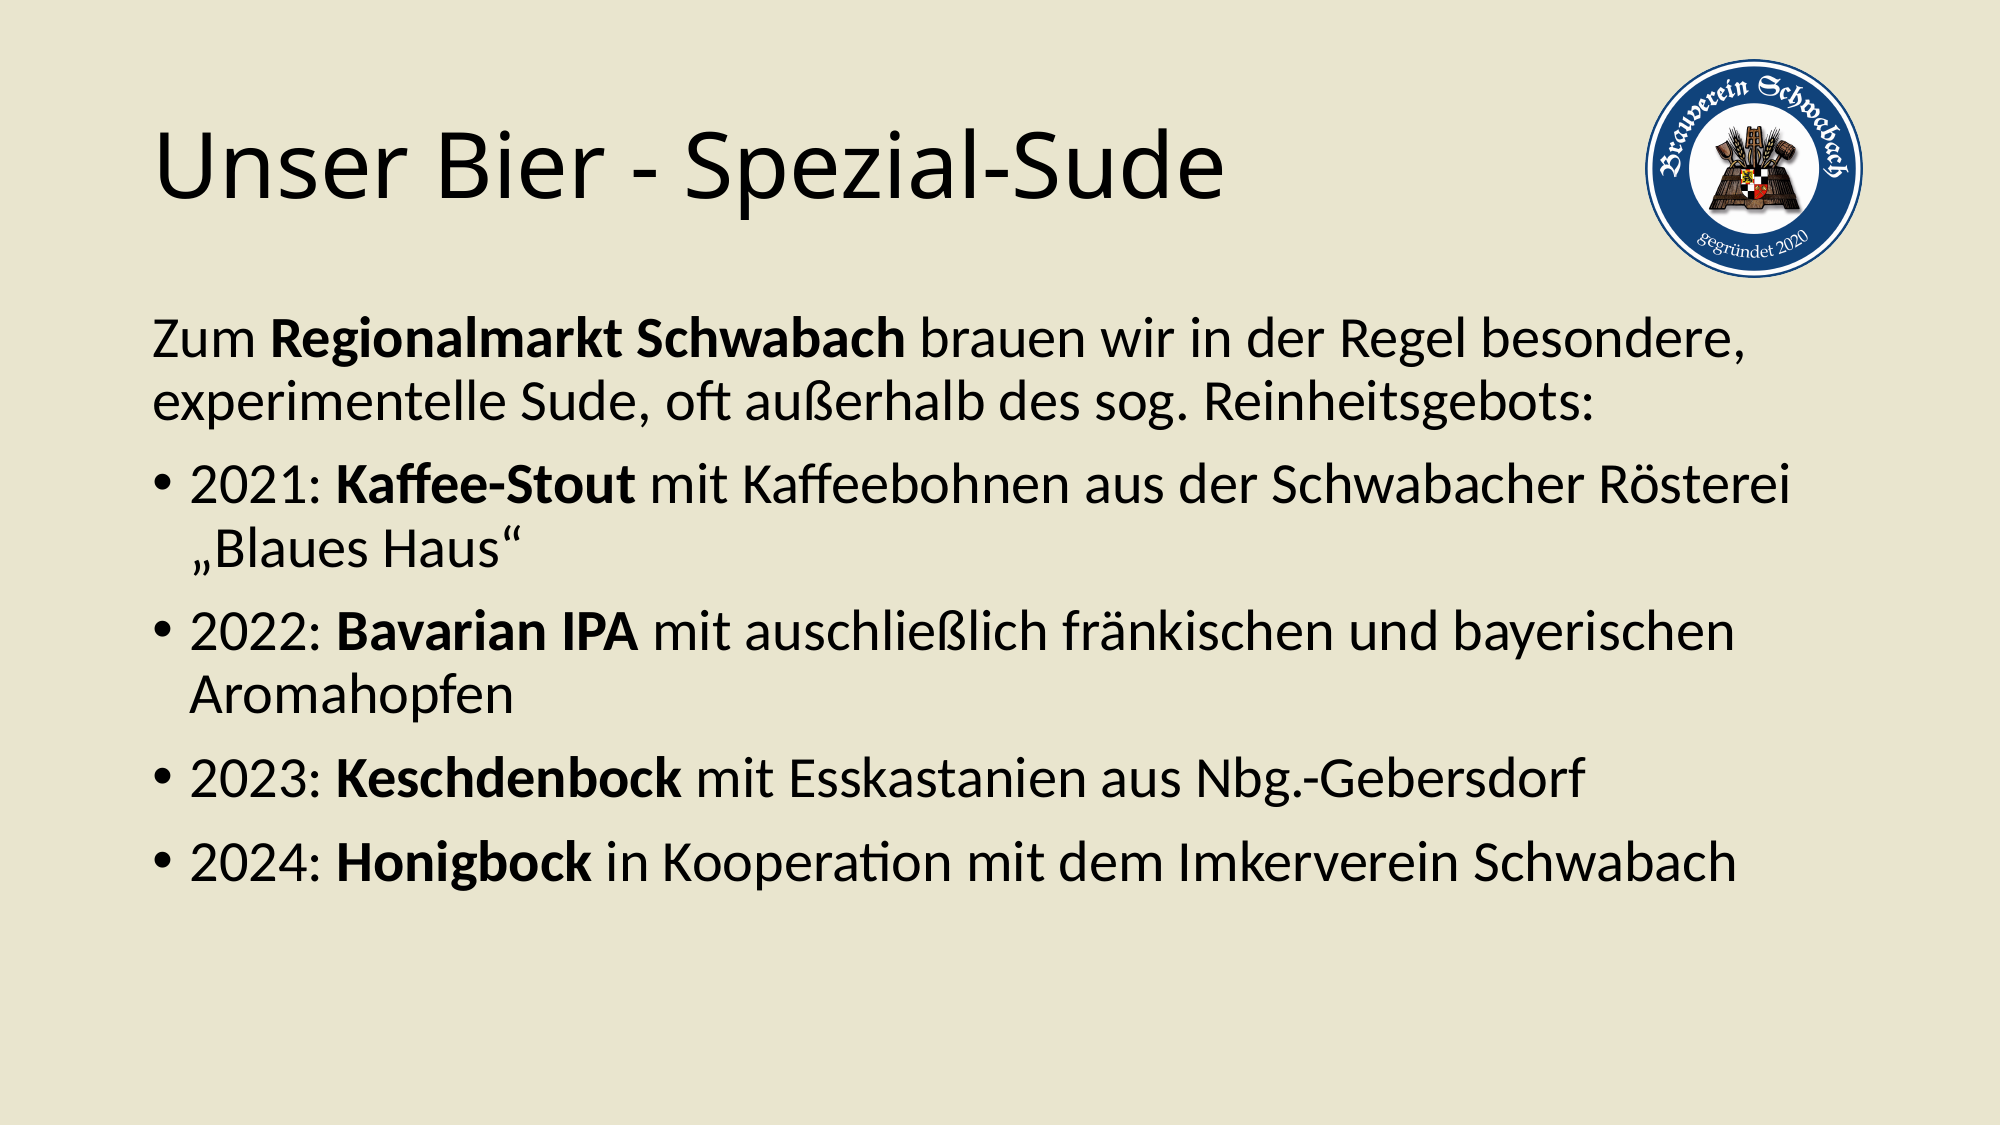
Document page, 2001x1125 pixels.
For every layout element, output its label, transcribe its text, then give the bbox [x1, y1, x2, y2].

list Zum Regionalmarkt Schwabach brauen wir in der Regel besondere, experimentelle Sude, oft außerhalb des sog. Reinheitsgebots: 2021: Kaffee-Stout mit Kaffeebohnen aus der Schwabacher Rösterei „Blaues Haus“ 2022: Bavarian IPA mit auschließlich fränkischen und bayerischen Aromahopfen 2023: Keschdenbock mit Esskastanien aus Nbg.-Gebersdorf 2024: Honigbock in Kooperation mit dem Imkerverein Schwabach [137, 299, 1863, 1014]
title Unser Bier - Spezial-Sude [137, 59, 1863, 278]
